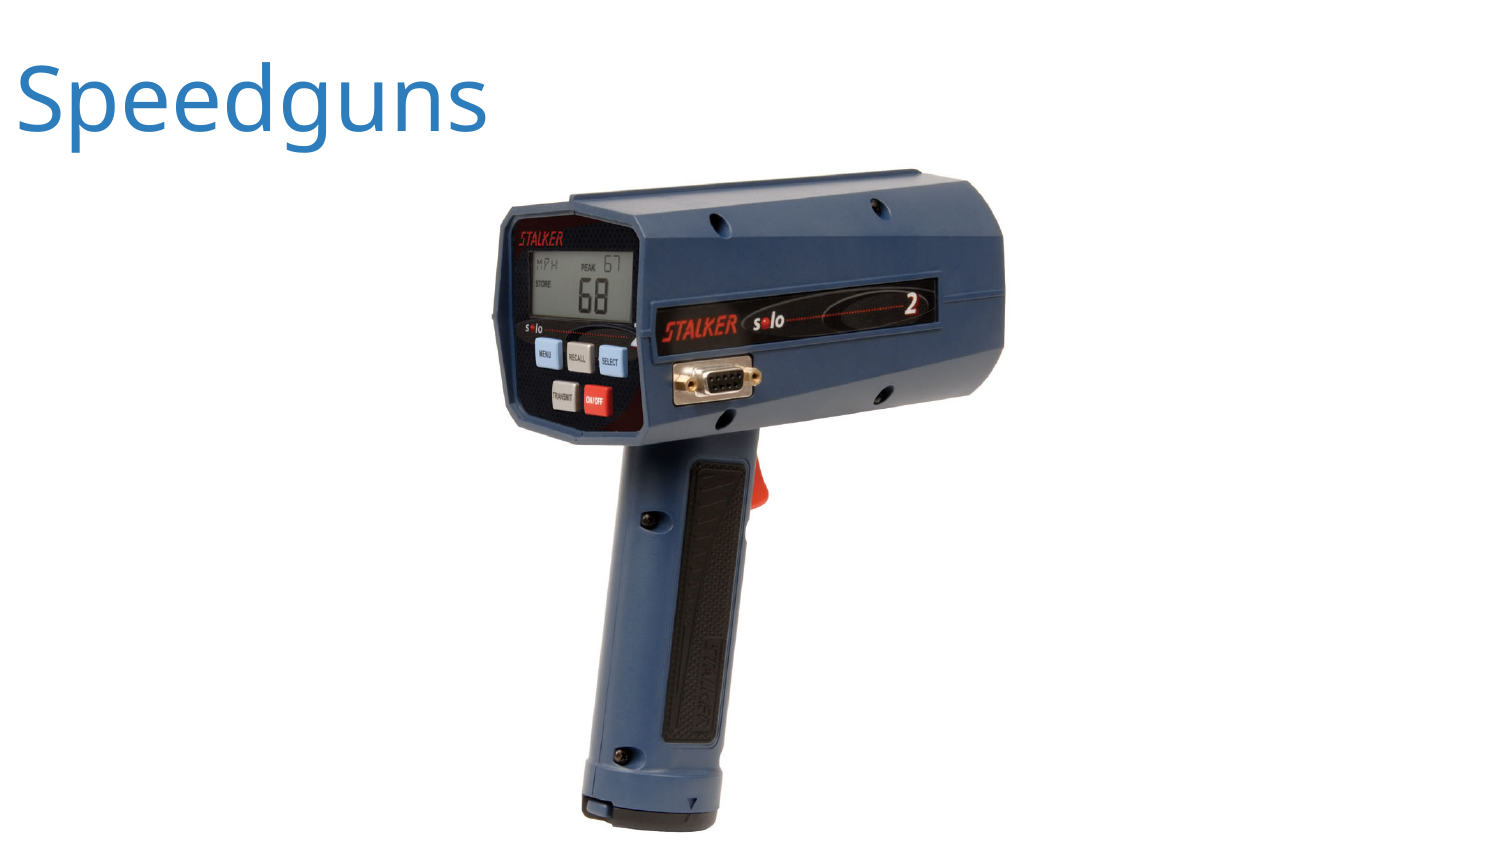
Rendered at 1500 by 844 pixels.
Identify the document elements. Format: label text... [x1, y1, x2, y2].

picture [401, 146, 1099, 844]
title Speedguns [0, 44, 1500, 159]
